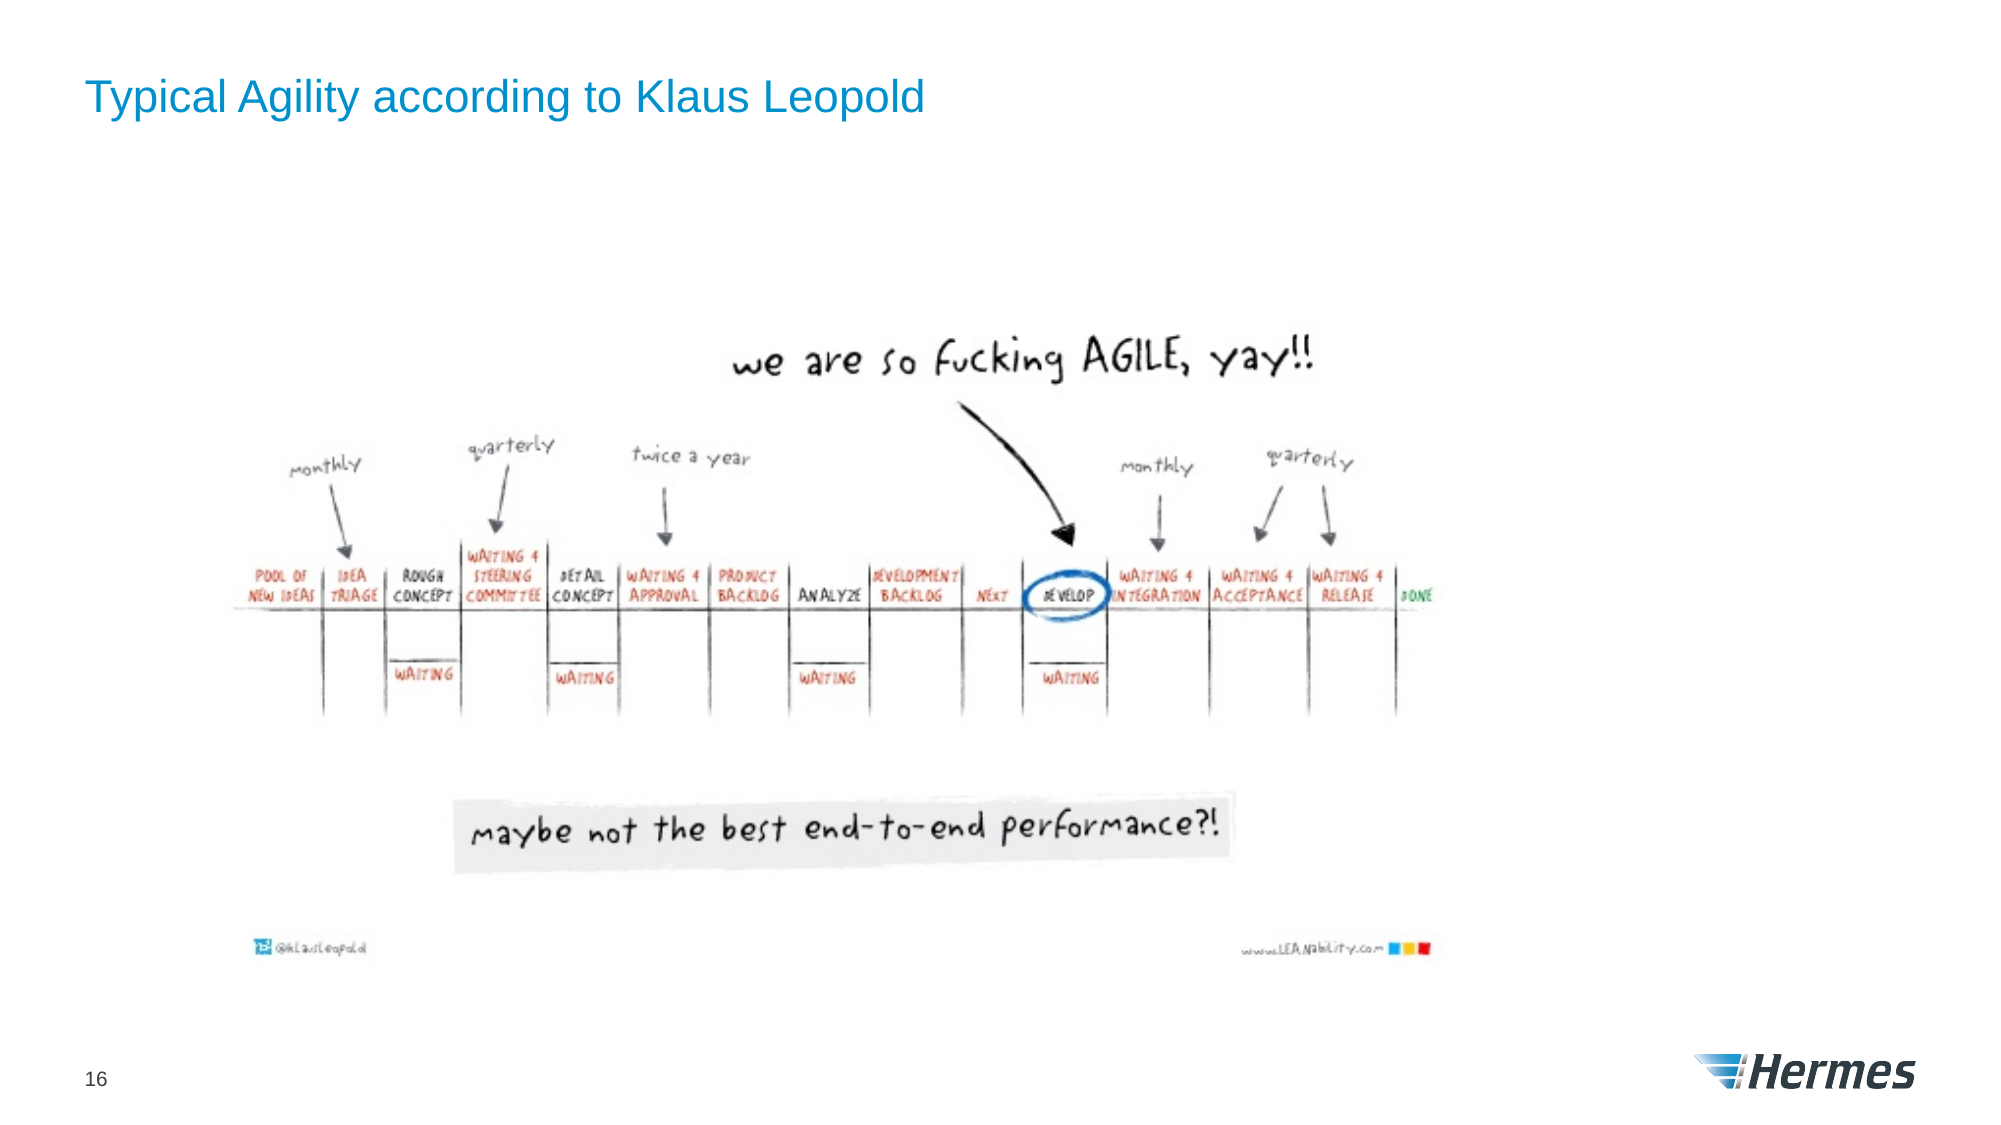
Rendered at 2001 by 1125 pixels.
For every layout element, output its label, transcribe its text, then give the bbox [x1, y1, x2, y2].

picture [1694, 1054, 1916, 1089]
slide_number 16 [84, 1062, 304, 1093]
title Typical Agility according to Klaus Leopold [84, 66, 1916, 185]
picture [219, 178, 1472, 1063]
